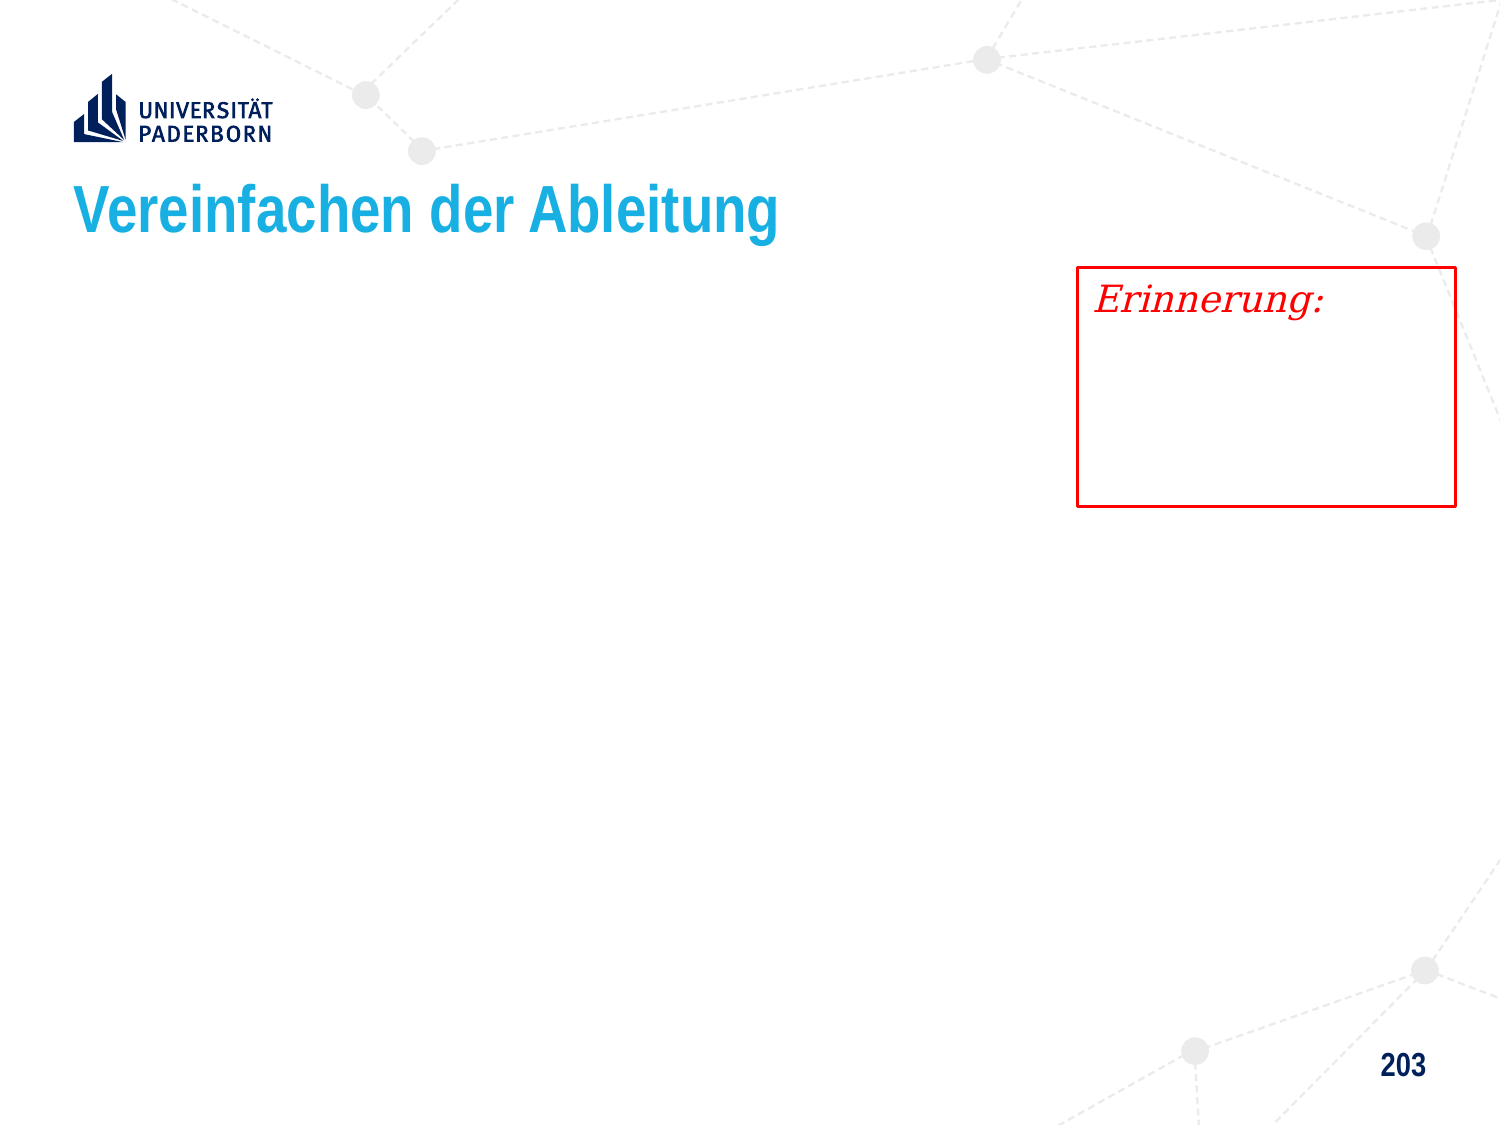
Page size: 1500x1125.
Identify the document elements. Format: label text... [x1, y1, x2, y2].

slide_number 203 [1308, 1042, 1427, 1091]
title Vereinfachen der Ableitung [73, 172, 1427, 344]
